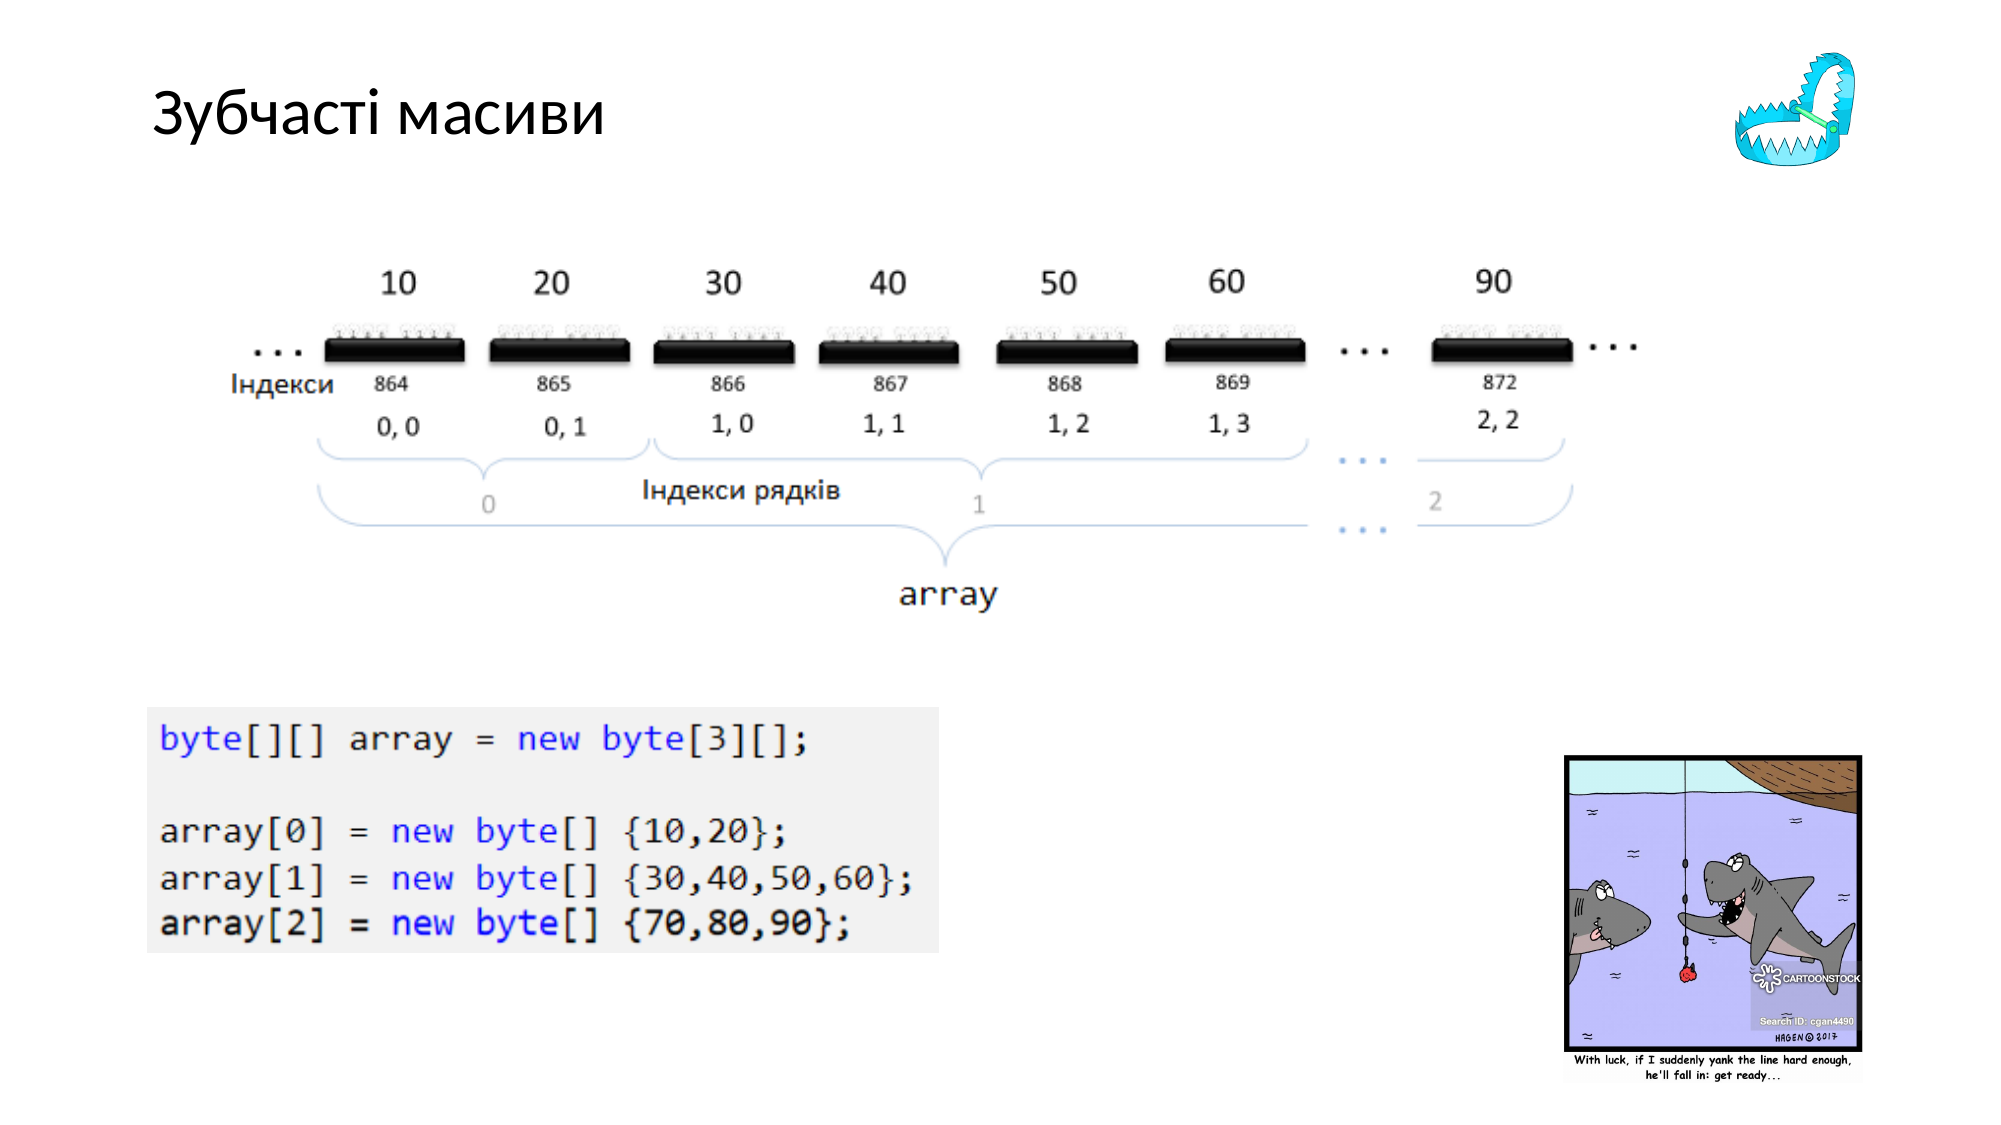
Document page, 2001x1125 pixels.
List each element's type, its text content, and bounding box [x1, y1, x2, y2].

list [147, 707, 939, 954]
picture [223, 221, 1676, 627]
picture [1562, 754, 1863, 1083]
title Зубчасті масиви [137, 59, 1728, 166]
picture [1728, 35, 1863, 172]
